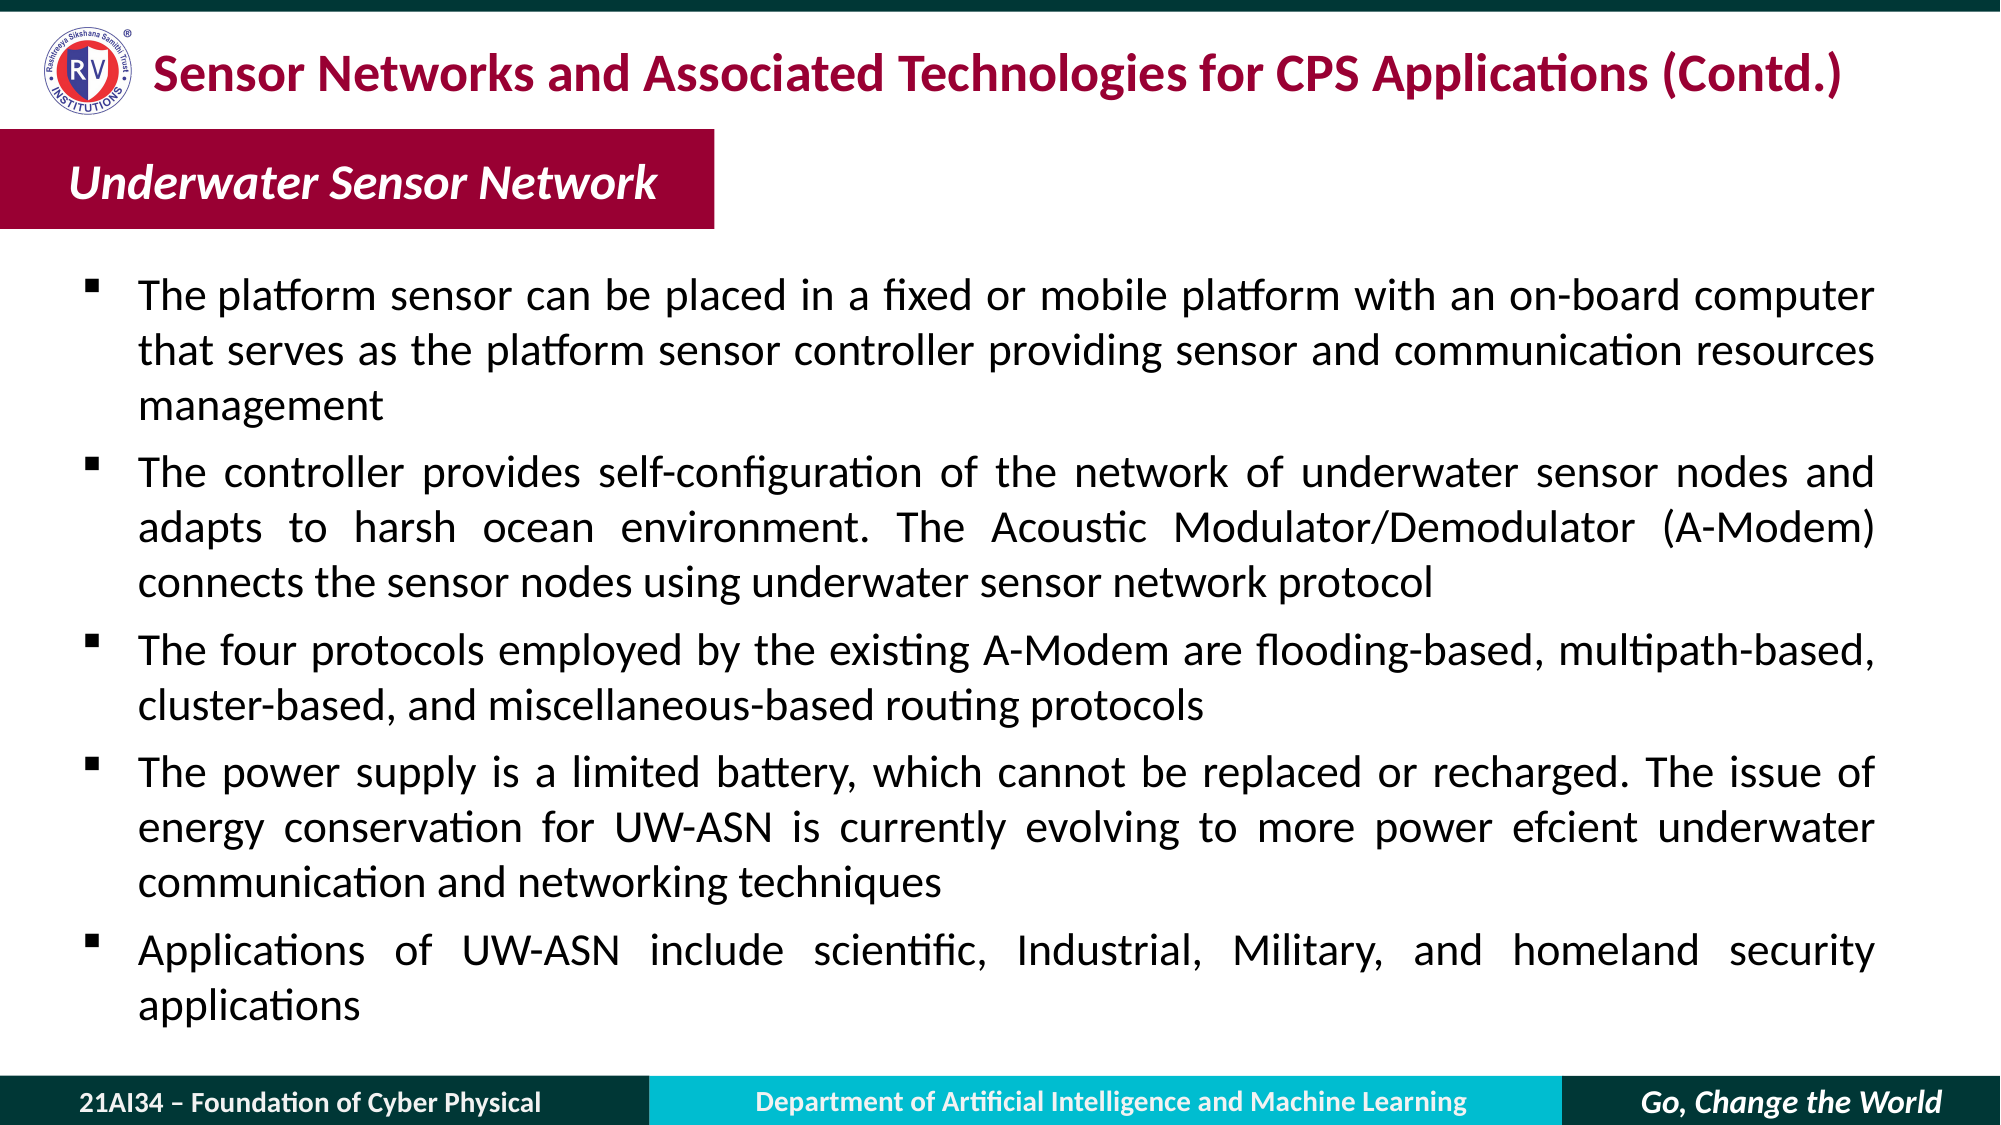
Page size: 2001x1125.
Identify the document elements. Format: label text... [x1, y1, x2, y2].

title Sensor Networks and Associated Technologies for CPS Applications (Contd.) [137, 24, 1863, 125]
text_box The platform sensor can be placed in a fixed or mobile platform with an on-board computer that serves as the platform sensor controller providing sensor and communication resources management The controller provides self-configuration of the network of underwater sensor nodes and adapts to harsh ocean environment. The Acoustic Modulator/Demodulator (A-Modem) connects the sensor nodes using underwater sensor network protocol The four protocols employed by the existing A-Modem are flooding-based, multipath-based, cluster-based, and miscellaneous-based routing protocols The power supply is a limited battery, which cannot be replaced or recharged. The issue of energy conservation for UW-ASN is currently evolving to more power efcient underwater communication and networking techniques Applications of UW-ASN include scientific, Industrial, Military, and homeland security applications [66, 257, 1892, 1037]
text_box Underwater Sensor Network [0, 128, 715, 230]
picture [37, 20, 138, 121]
